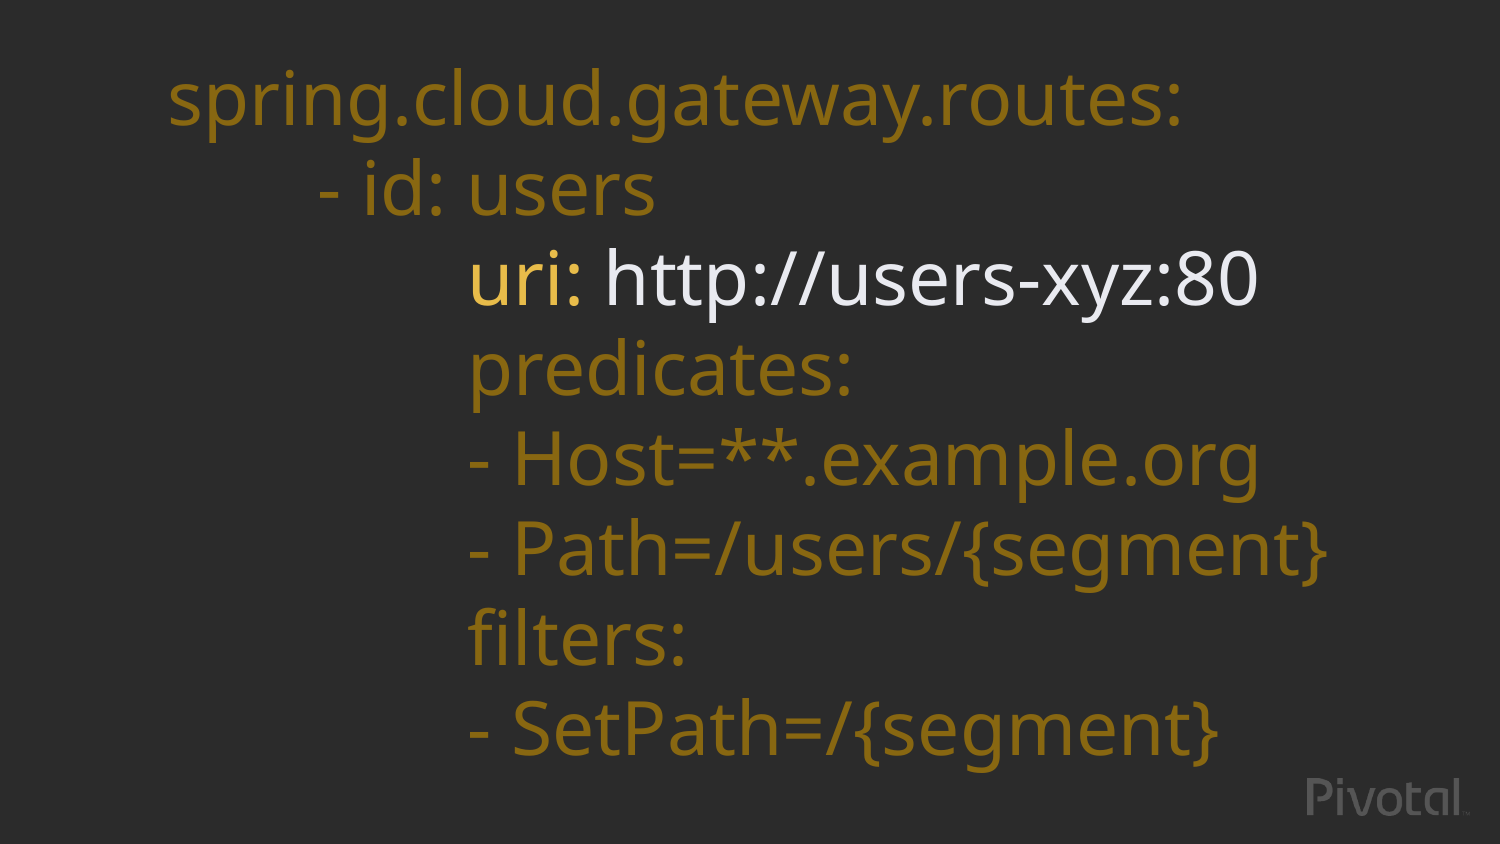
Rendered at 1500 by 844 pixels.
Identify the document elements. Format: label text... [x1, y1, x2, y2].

text_box spring.cloud.gateway.routes: - id: users uri: http://users-xyz:80 predicates: - Host=**.example.org - Path=/users/{segment} filters: - SetPath=/{segment} [152, 42, 1345, 778]
picture [1307, 778, 1470, 816]
